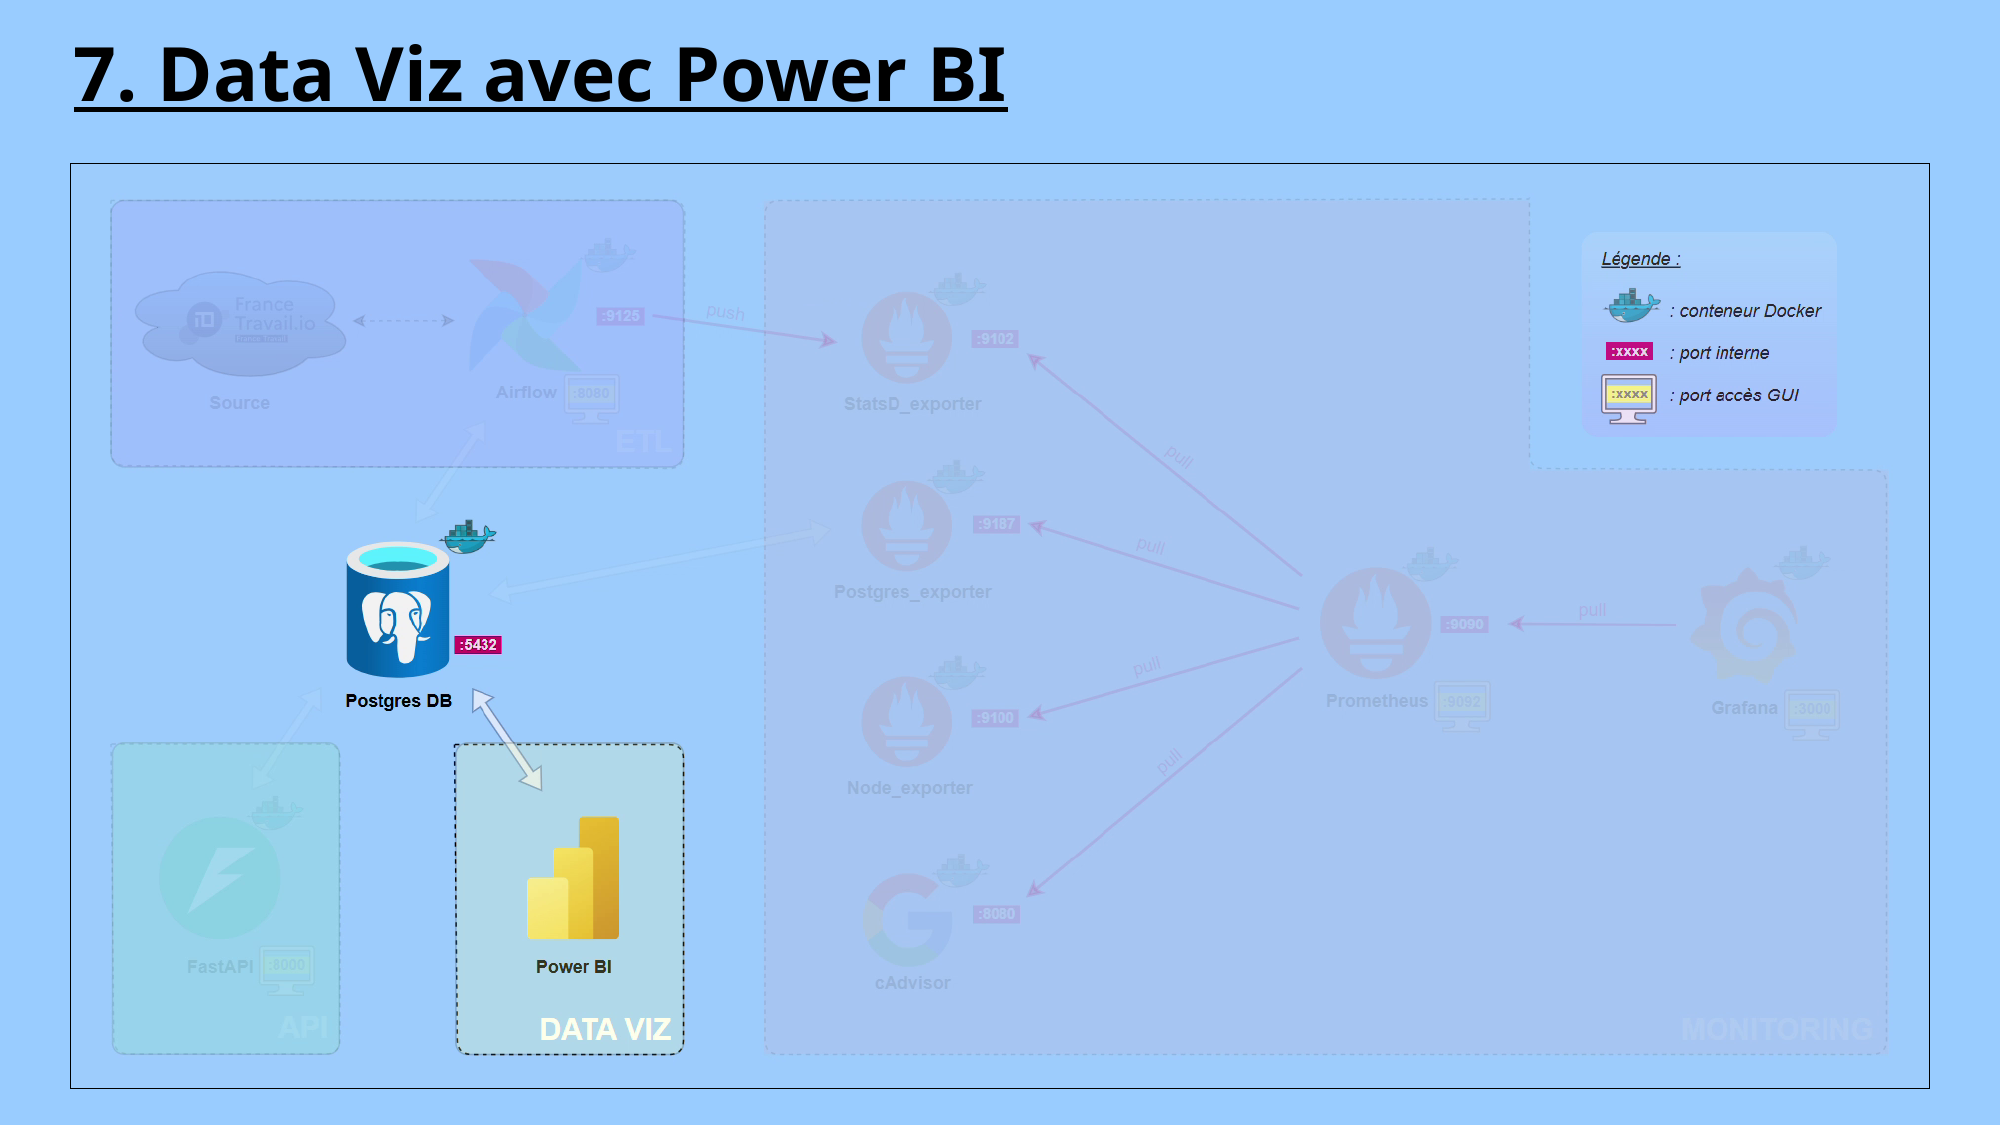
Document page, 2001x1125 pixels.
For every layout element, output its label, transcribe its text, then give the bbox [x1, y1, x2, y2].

picture [70, 163, 1930, 1089]
text_box 7. Data Viz avec Power BI [59, 19, 1907, 135]
